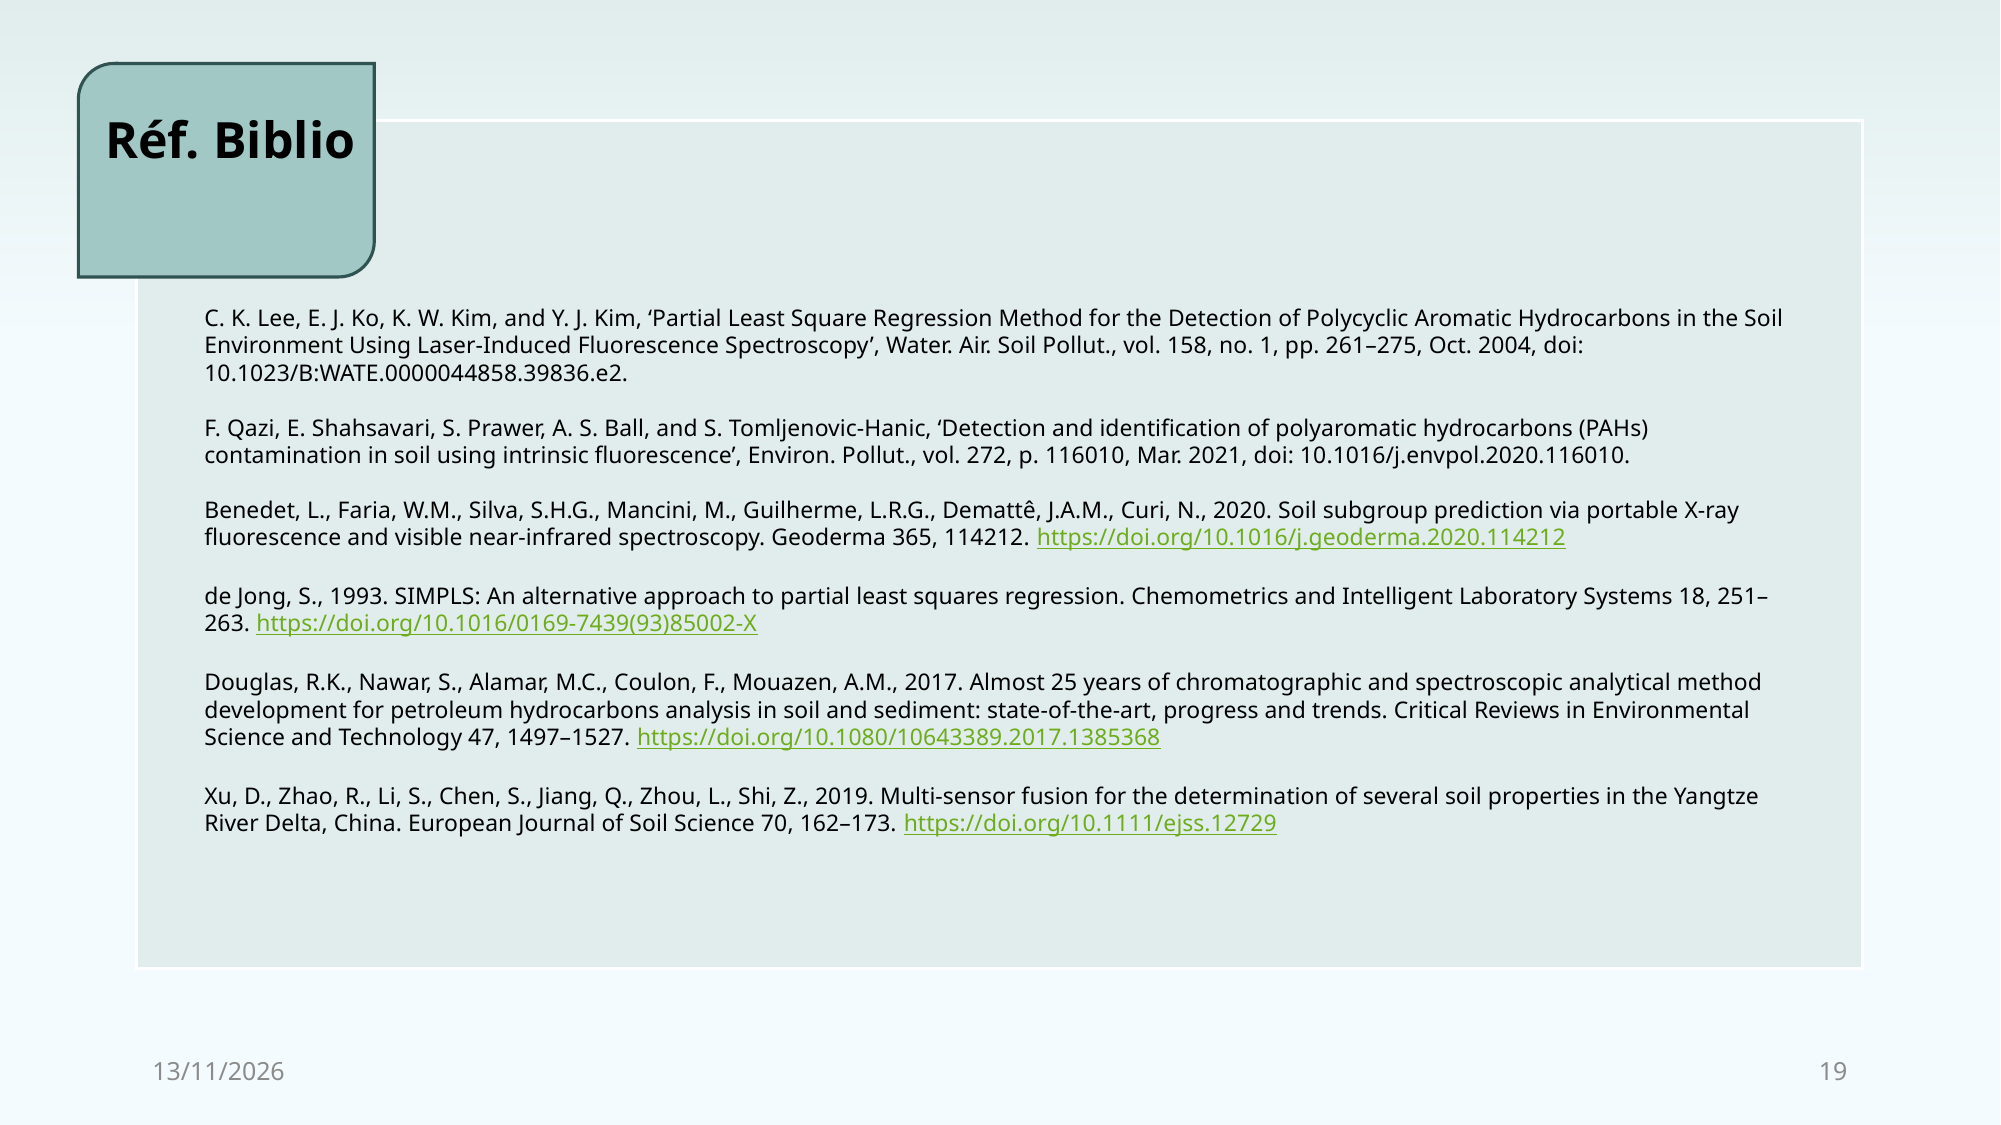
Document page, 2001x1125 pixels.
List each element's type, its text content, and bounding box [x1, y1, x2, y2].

text_box C. K. Lee, E. J. Ko, K. W. Kim, and Y. J. Kim, ‘Partial Least Square Regression Method for the Detection of Polycyclic Aromatic Hydrocarbons in the Soil Environment Using Laser-Induced Fluorescence Spectroscopy’, Water. Air. Soil Pollut., vol. 158, no. 1, pp. 261–275, Oct. 2004, doi: 10.1023/B:WATE.0000044858.39836.e2. F. Qazi, E. Shahsavari, S. Prawer, A. S. Ball, and S. Tomljenovic-Hanic, ‘Detection and identification of polyaromatic hydrocarbons (PAHs) contamination in soil using intrinsic fluorescence’, Environ. Pollut., vol. 272, p. 116010, Mar. 2021, doi: 10.1016/j.envpol.2020.116010. Benedet, L., Faria, W.M., Silva, S.H.G., Mancini, M., Guilherme, L.R.G., Demattê, J.A.M., Curi, N., 2020. Soil subgroup prediction via portable X-ray fluorescence and visible near-infrared spectroscopy. Geoderma 365, 114212. https://doi.org/10.1016/j.geoderma.2020.114212 de Jong, S., 1993. SIMPLS: An alternative approach to partial least squares regression. Chemometrics and Intelligent Laboratory Systems 18, 251–263. https://doi.org/10.1016/0169-7439(93)85002-X Douglas, R.K., Nawar, S., Alamar, M.C., Coulon, F., Mouazen, A.M., 2017. Almost 25 years of chromatographic and spectroscopic analytical method development for petroleum hydrocarbons analysis in soil and sediment: state-of-the-art, progress and trends. Critical Reviews in Environmental Science and Technology 47, 1497–1527. https://doi.org/10.1080/10643389.2017.1385368 Xu, D., Zhao, R., Li, S., Chen, S., Jiang, Q., Zhou, L., Shi, Z., 2019. Multi-sensor fusion for the determination of several soil properties in the Yangtze River Delta, China. European Journal of Soil Science 70, 162–173. https://doi.org/10.1111/ejss.12729 [189, 295, 1803, 848]
text_box Réf. Biblio [81, 101, 380, 176]
slide_number 19 [1412, 1042, 1863, 1103]
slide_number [137, 1042, 588, 1103]
